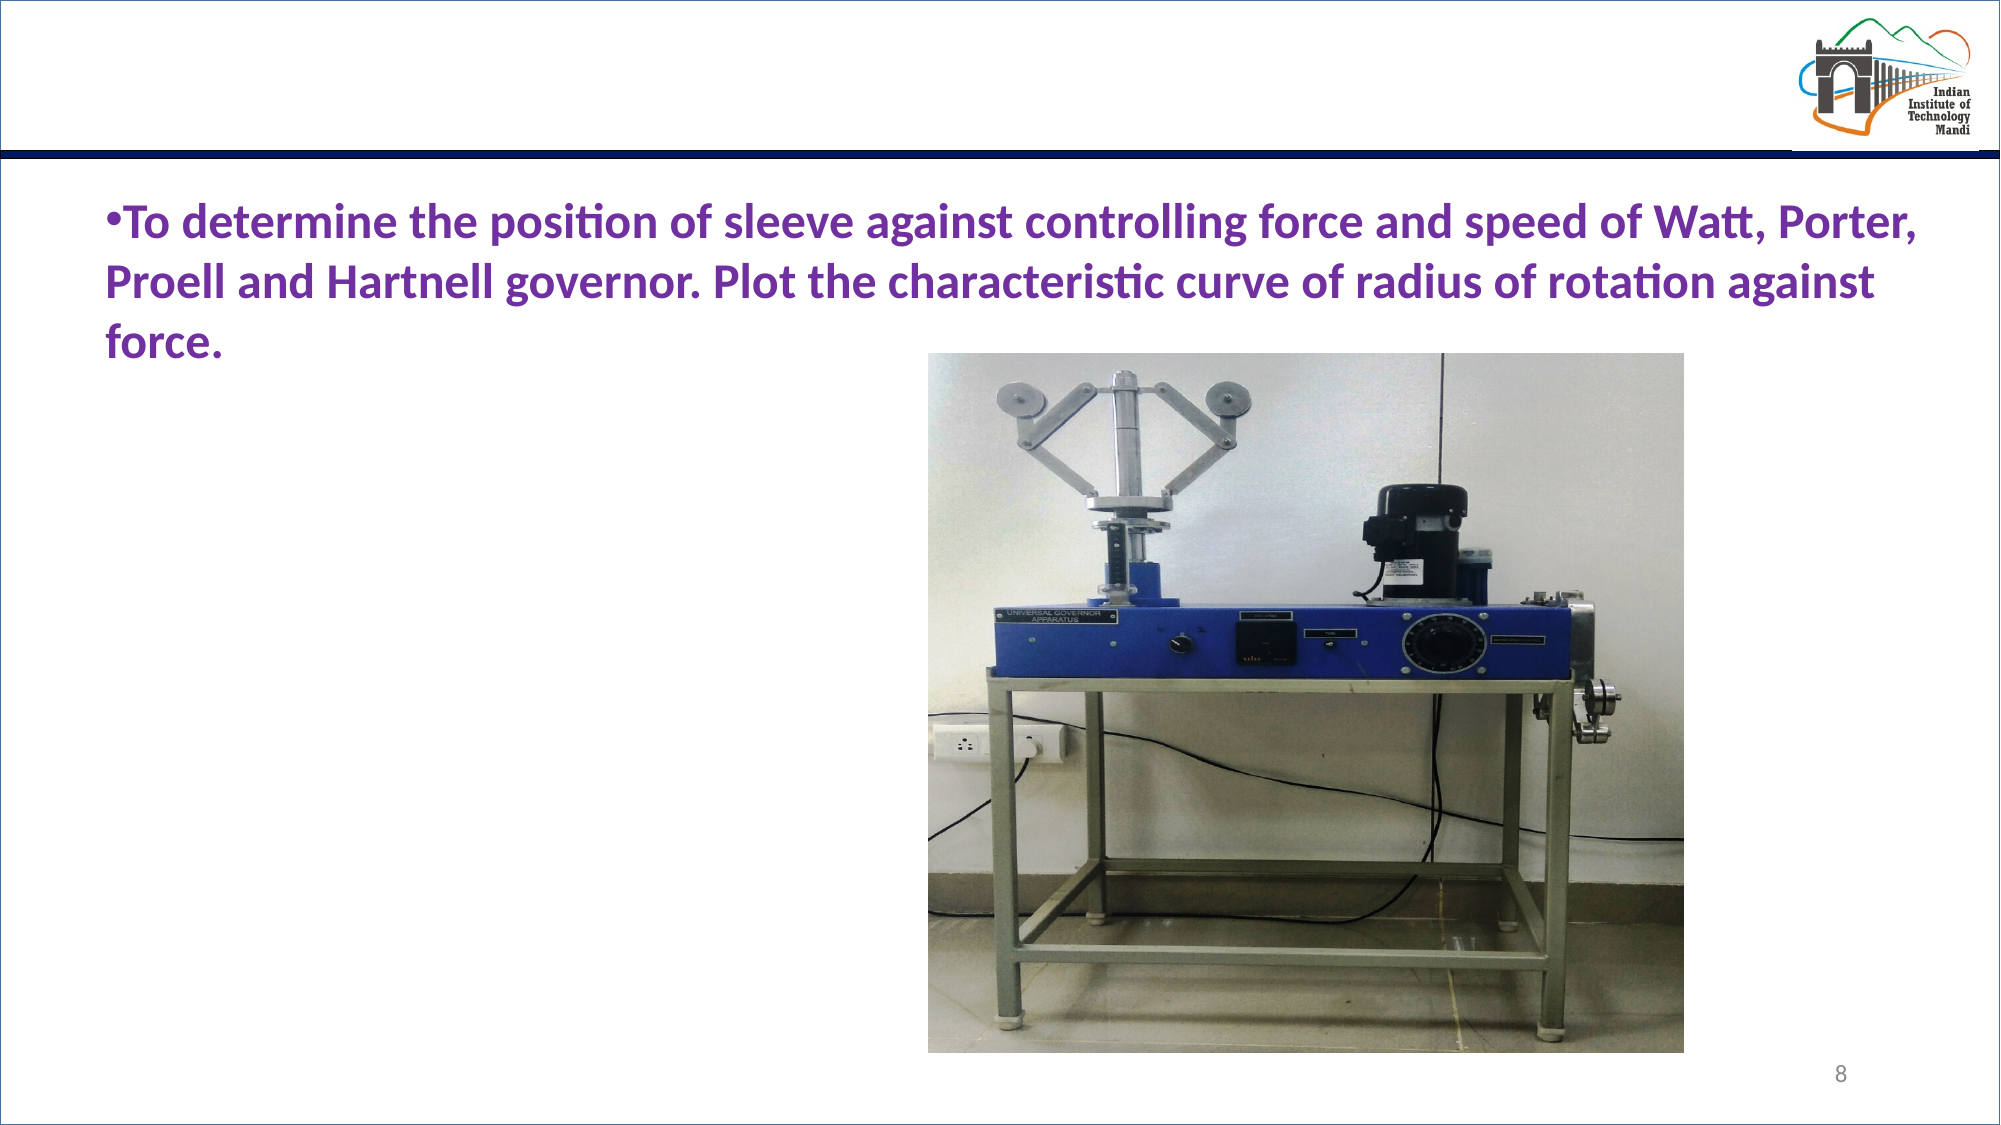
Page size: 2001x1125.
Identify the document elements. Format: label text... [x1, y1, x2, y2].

picture [1792, 1, 1979, 151]
text_box [0, 159, 2000, 1125]
text_box To determine the position of sleeve against controlling force and speed of Watt, Porter, Proell and Hartnell governor. Plot the characteristic curve of radius of rotation against force. [90, 180, 1974, 401]
text_box [0, 0, 2000, 150]
text_box [0, 150, 2000, 159]
picture [928, 353, 1684, 1053]
slide_number 8 [1412, 1042, 1863, 1103]
